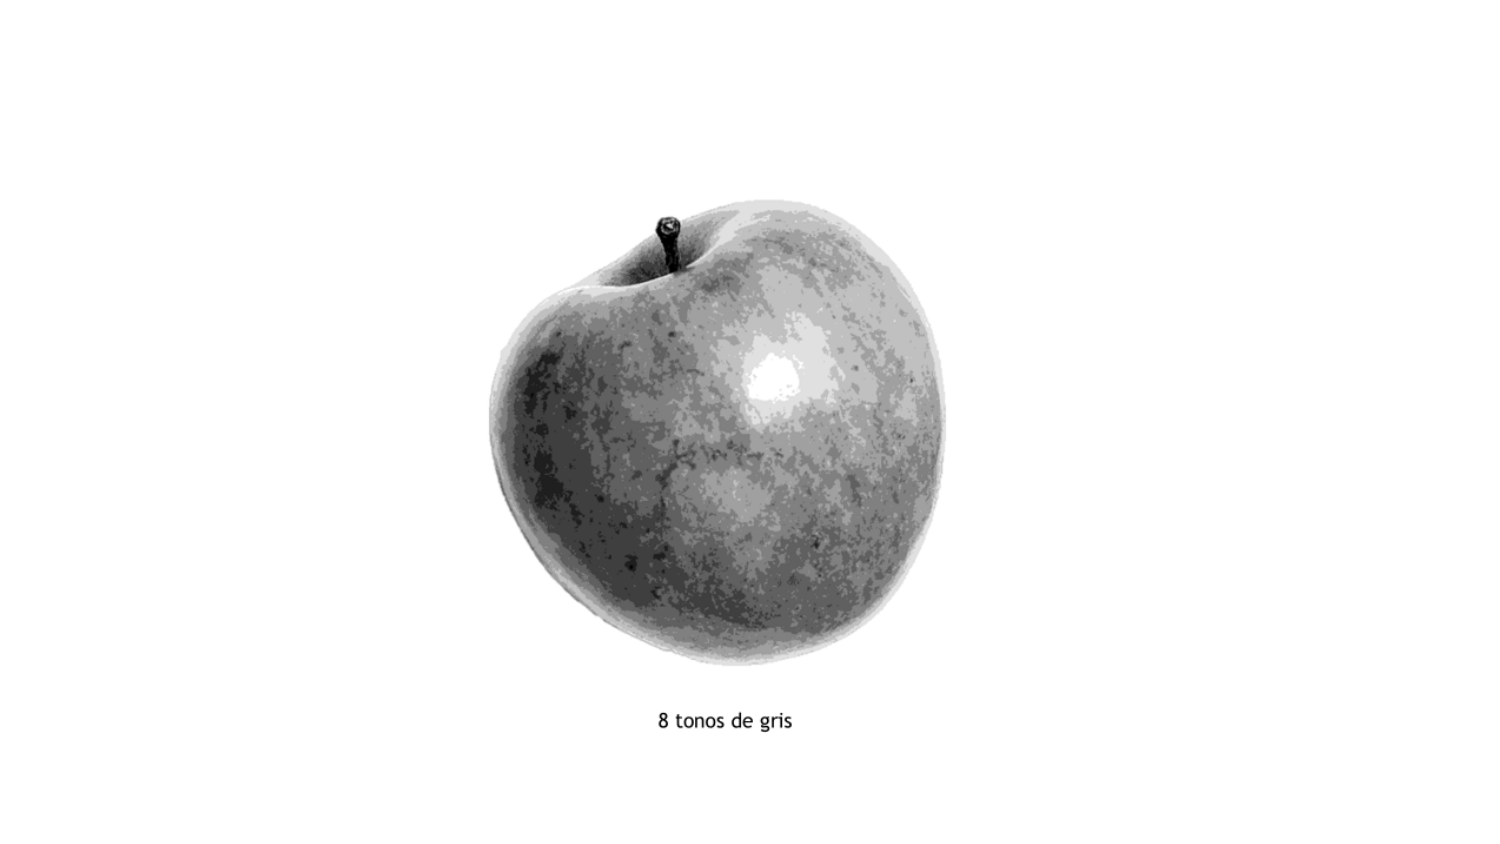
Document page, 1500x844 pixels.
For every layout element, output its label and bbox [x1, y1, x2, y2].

picture [24, 24, 1437, 819]
